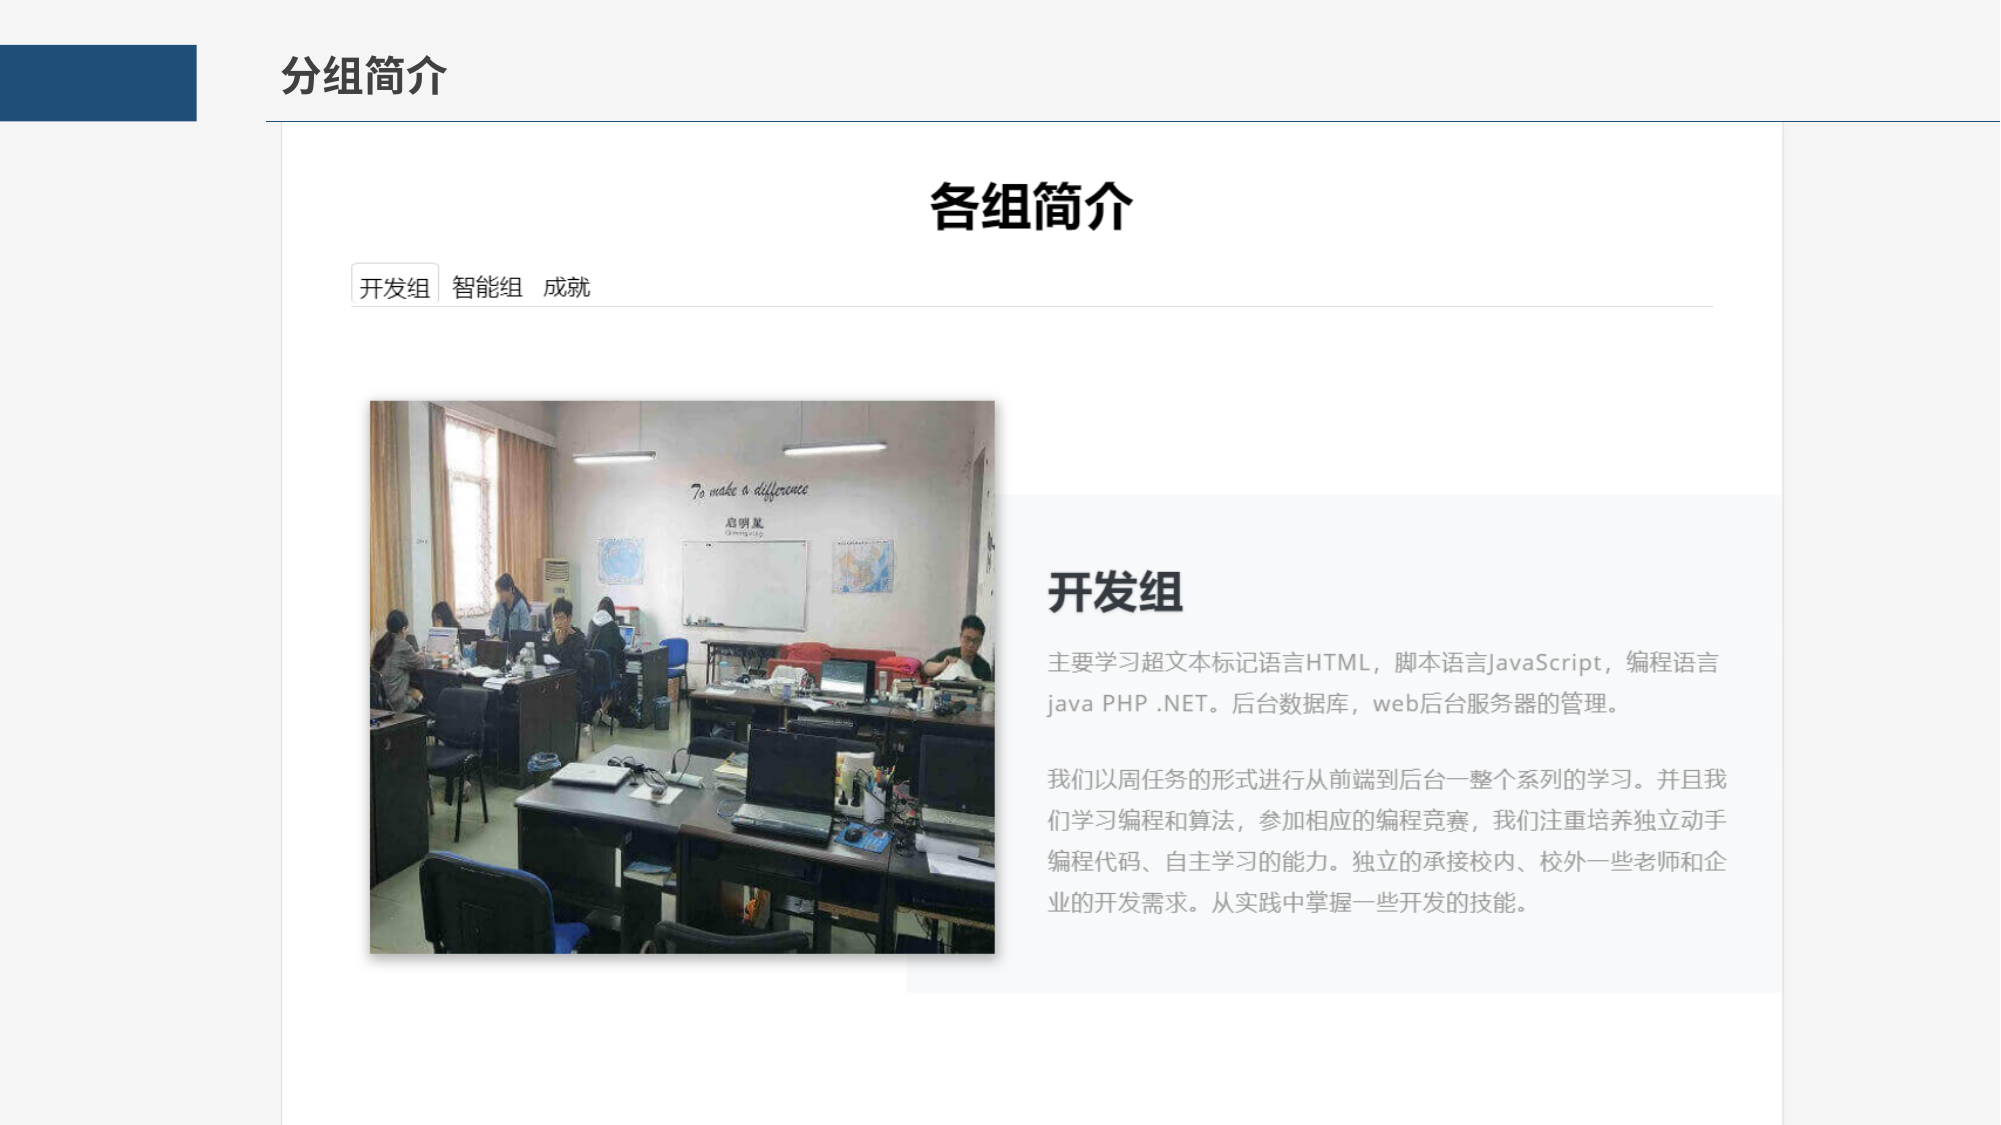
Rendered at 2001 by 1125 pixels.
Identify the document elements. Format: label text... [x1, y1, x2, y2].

picture [280, 121, 1786, 1125]
text_box 分组简介 [264, 18, 690, 131]
text_box [0, 43, 199, 124]
